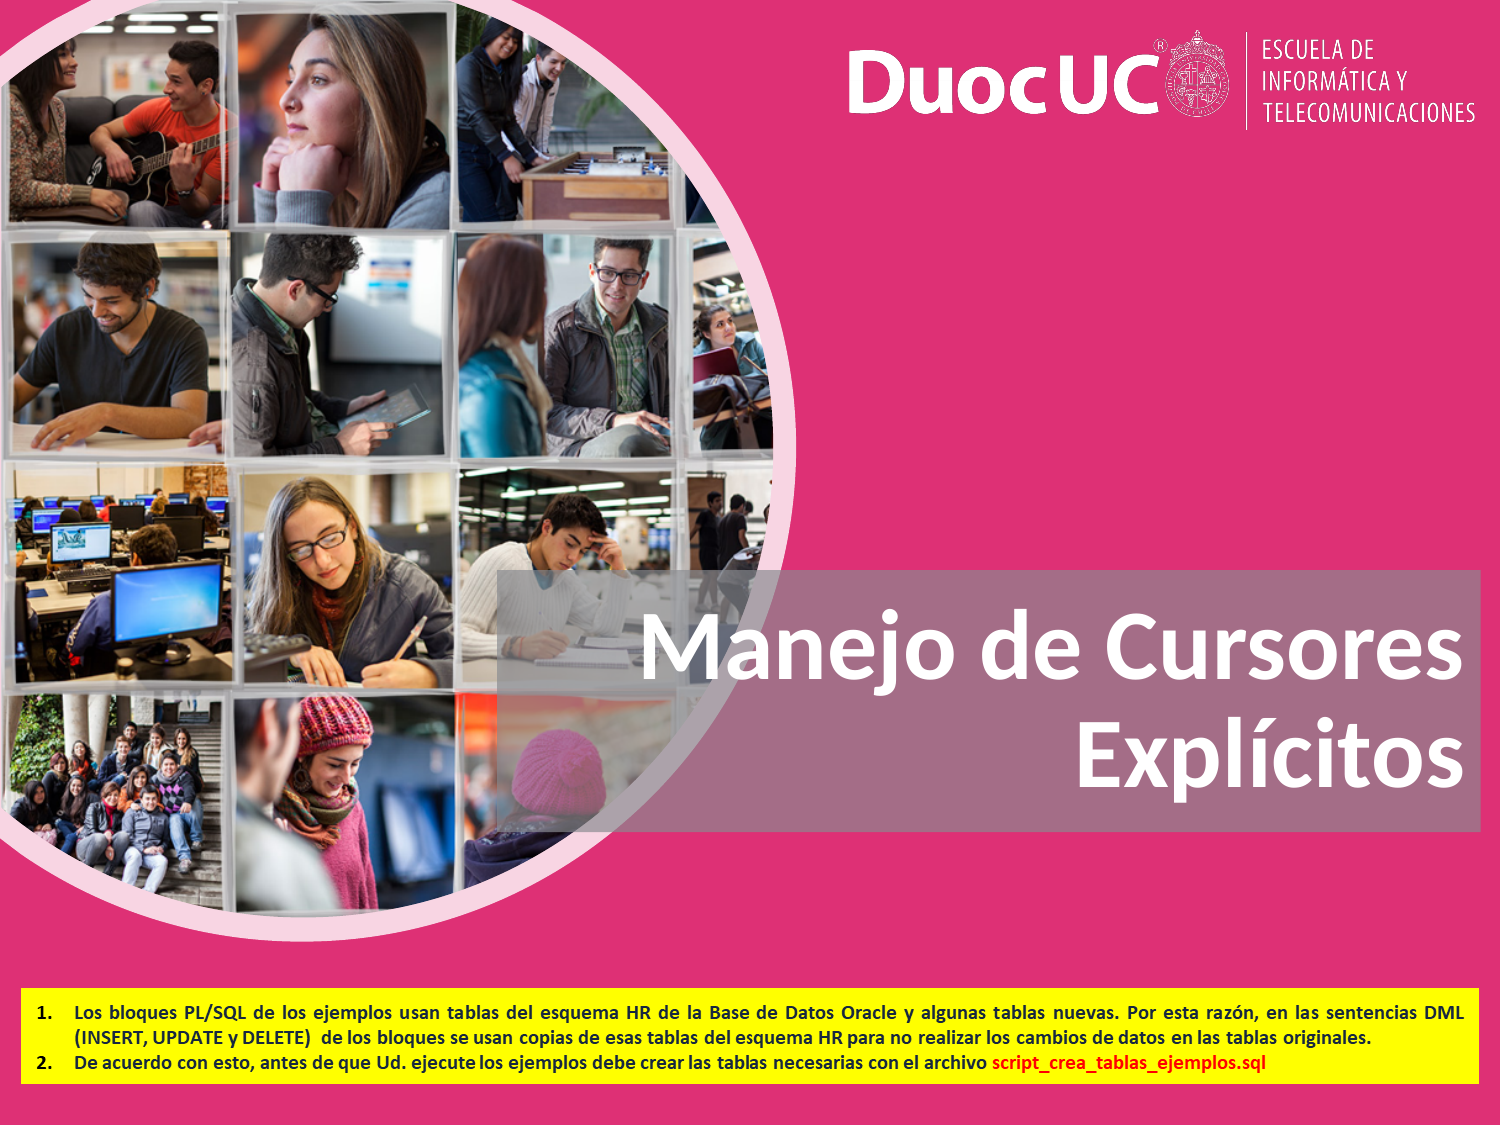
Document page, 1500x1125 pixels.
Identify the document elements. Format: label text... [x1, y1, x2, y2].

picture [849, 30, 1475, 130]
picture [0, 0, 774, 918]
title Manejo de Cursores Explícitos [497, 570, 1481, 833]
picture [21, 988, 1479, 1089]
